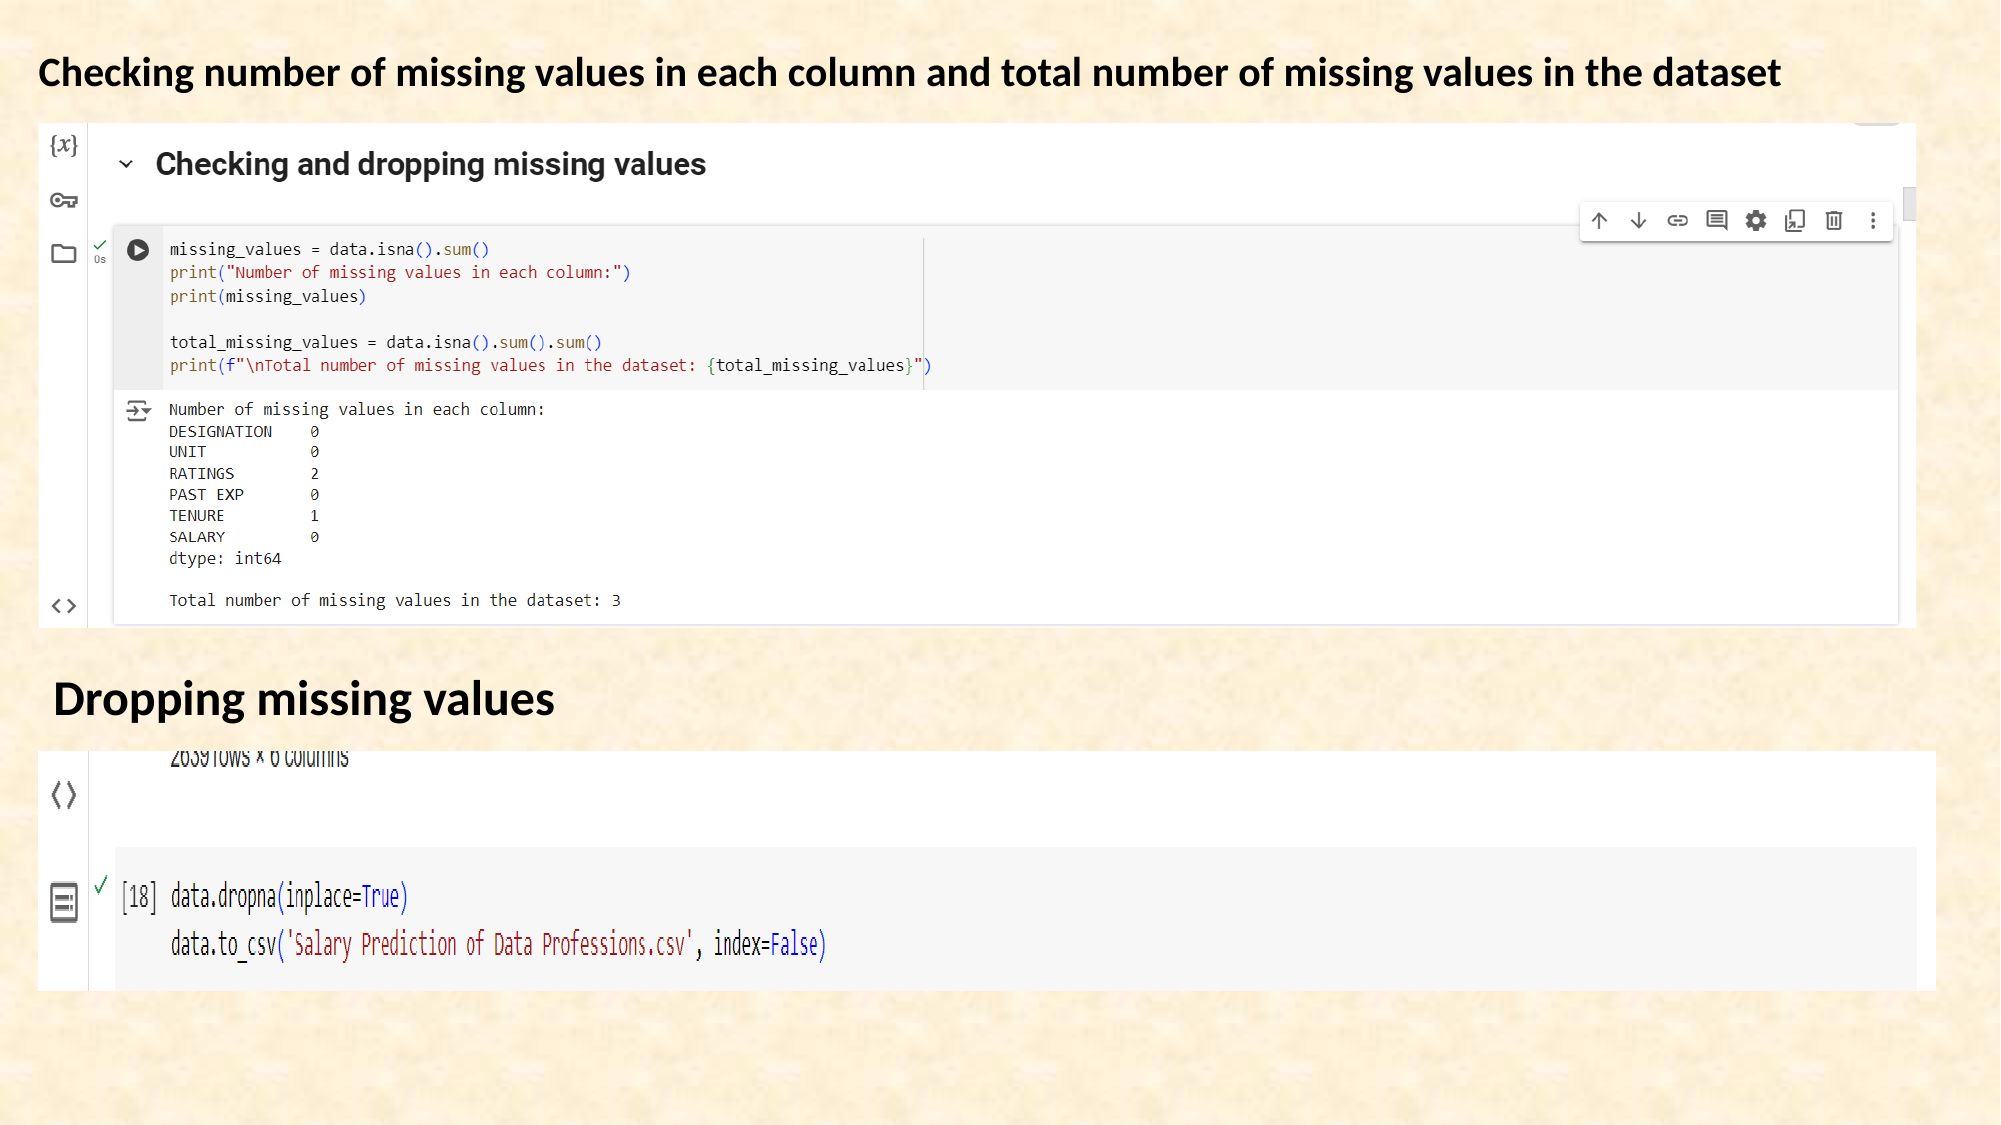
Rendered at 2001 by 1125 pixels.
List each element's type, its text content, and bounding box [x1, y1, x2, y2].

text_box Dropping missing values [38, 658, 1820, 733]
text_box Checking number of missing values in each column and total number of missing values in the dataset [24, 37, 1820, 147]
picture [0, 0, 2001, 1125]
